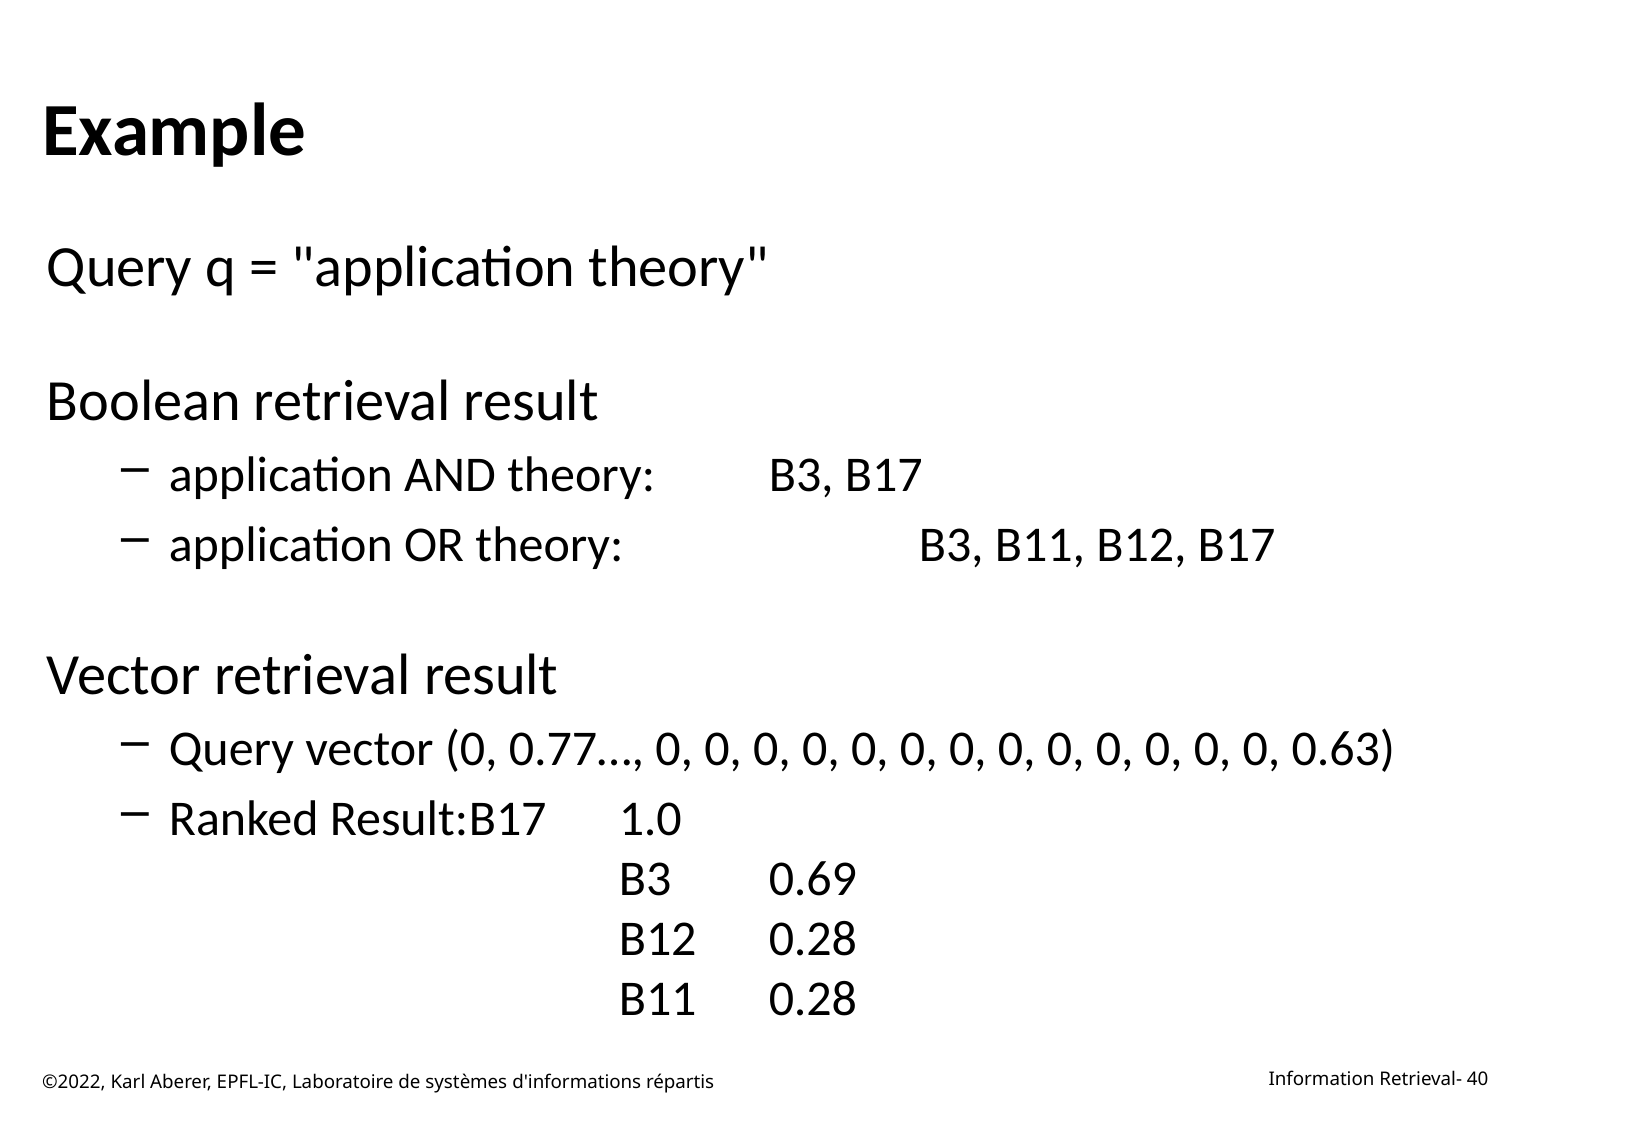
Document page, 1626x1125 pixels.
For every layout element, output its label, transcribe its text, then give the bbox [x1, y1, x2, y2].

list Query q = "application theory" Boolean retrieval result application AND theory: B3, B17 application OR theory: B3, B11, B12, B17 Vector retrieval result Query vector (0, 0.77…, 0, 0, 0, 0, 0, 0, 0, 0, 0, 0, 0, 0, 0, 0.63) Ranked Result: B17 1.0 B3 0.69 B12 0.28 B11 0.28 [31, 220, 1508, 1045]
footer ©2022, Karl Aberer, EPFL-IC, Laboratoire de systèmes d'informations répartis [26, 1062, 1071, 1101]
title Example [27, 50, 1504, 200]
